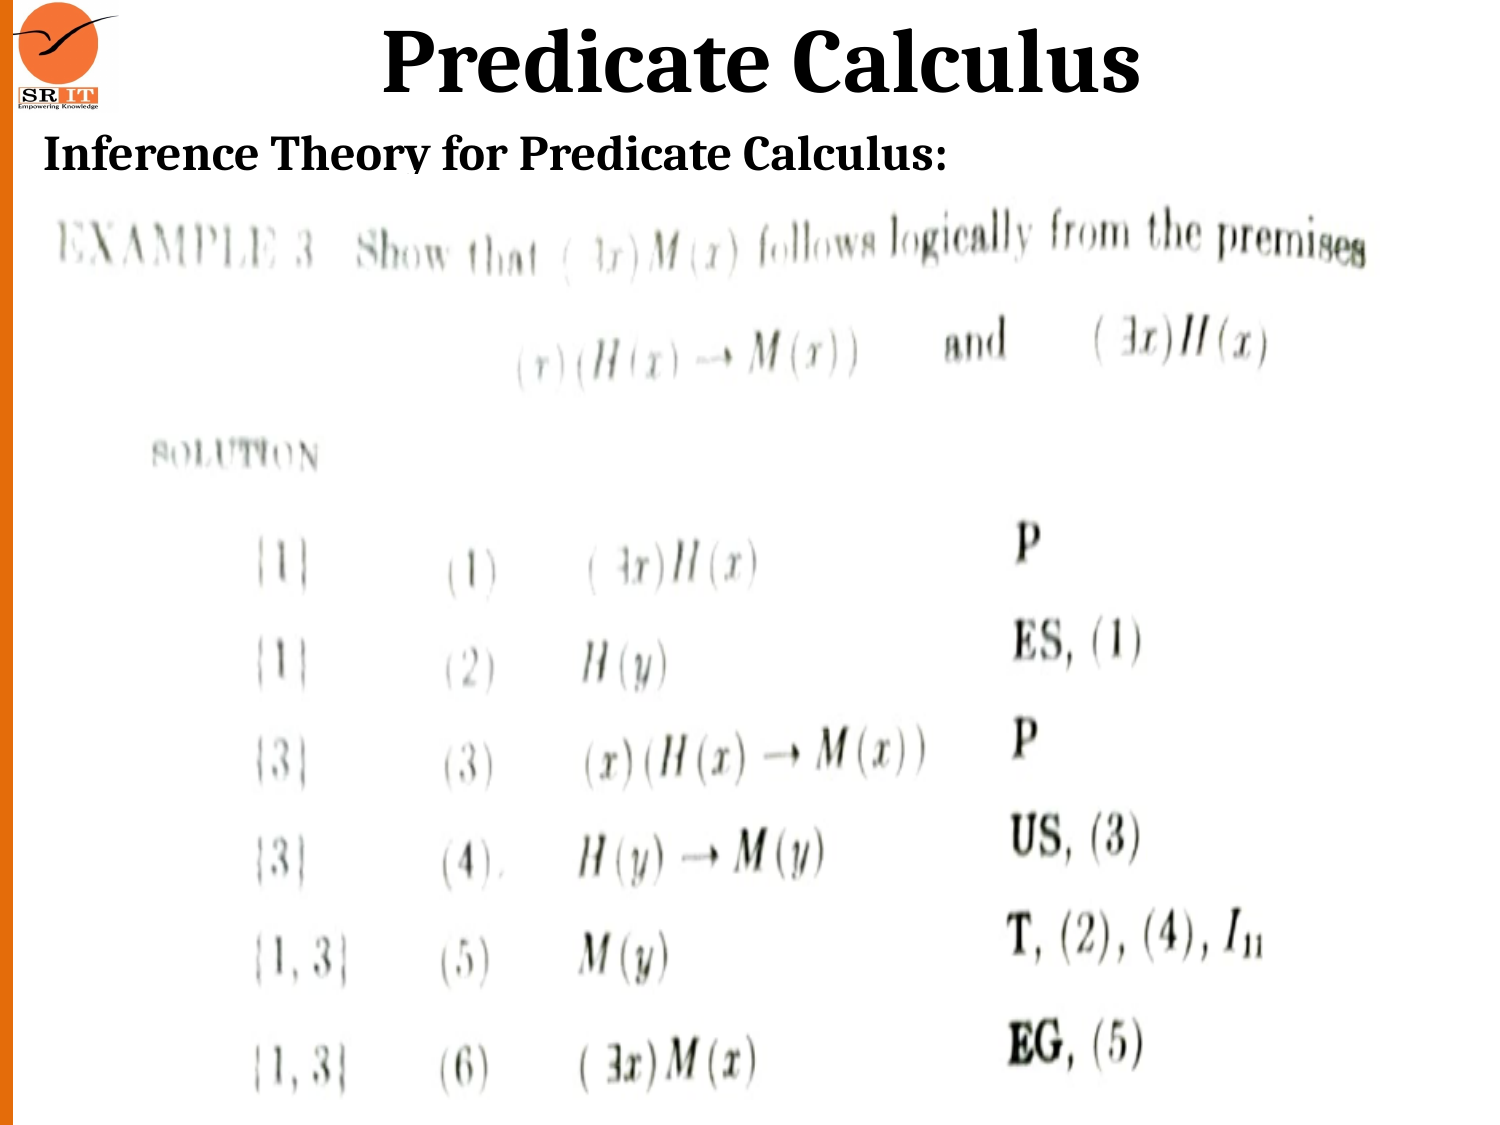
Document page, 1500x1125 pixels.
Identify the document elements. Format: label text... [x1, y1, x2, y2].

picture [35, 174, 1465, 1101]
title Predicate Calculus [24, 0, 1500, 113]
list Inference Theory for Predicate Calculus: [18, 112, 1482, 1125]
picture [13, 0, 24, 113]
